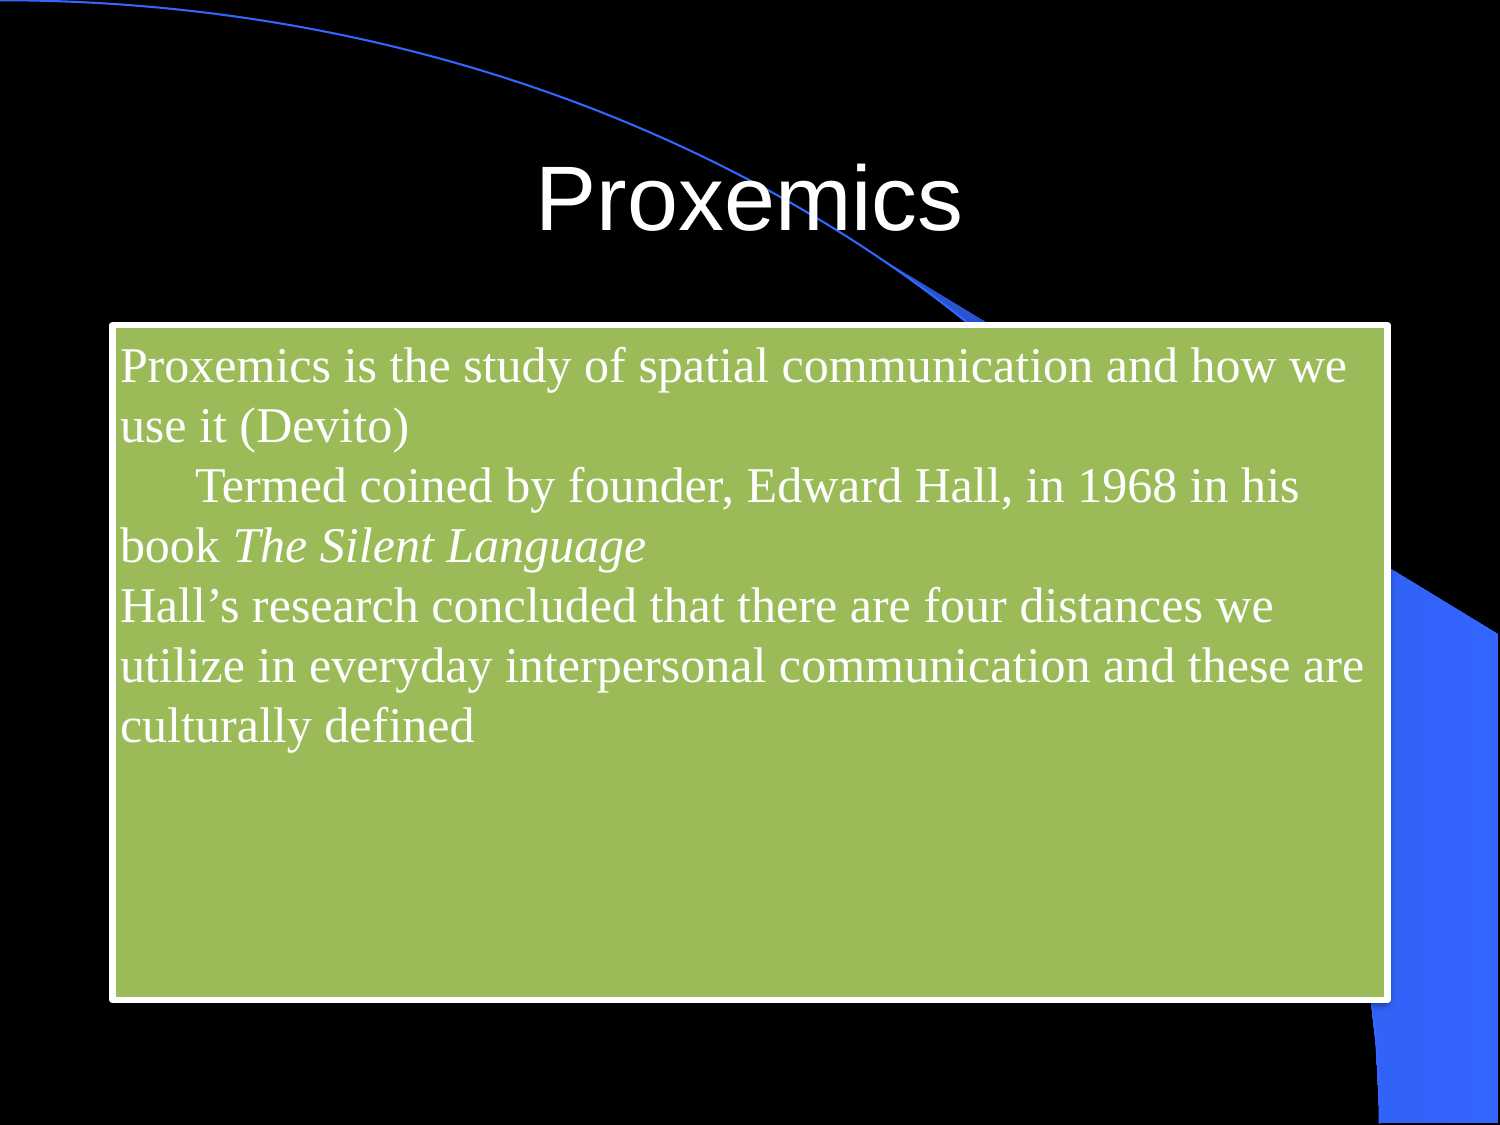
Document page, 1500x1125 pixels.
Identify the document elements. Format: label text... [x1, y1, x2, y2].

title Proxemics [111, 99, 1388, 288]
list Proxemics is the study of spatial communication and how we use it (Devito) Termed coined by founder, Edward Hall, in 1968 in his book The Silent Language Hall’s research concluded that there are four distances we utilize in everyday interpersonal communication and these are culturally defined [111, 324, 1388, 1001]
